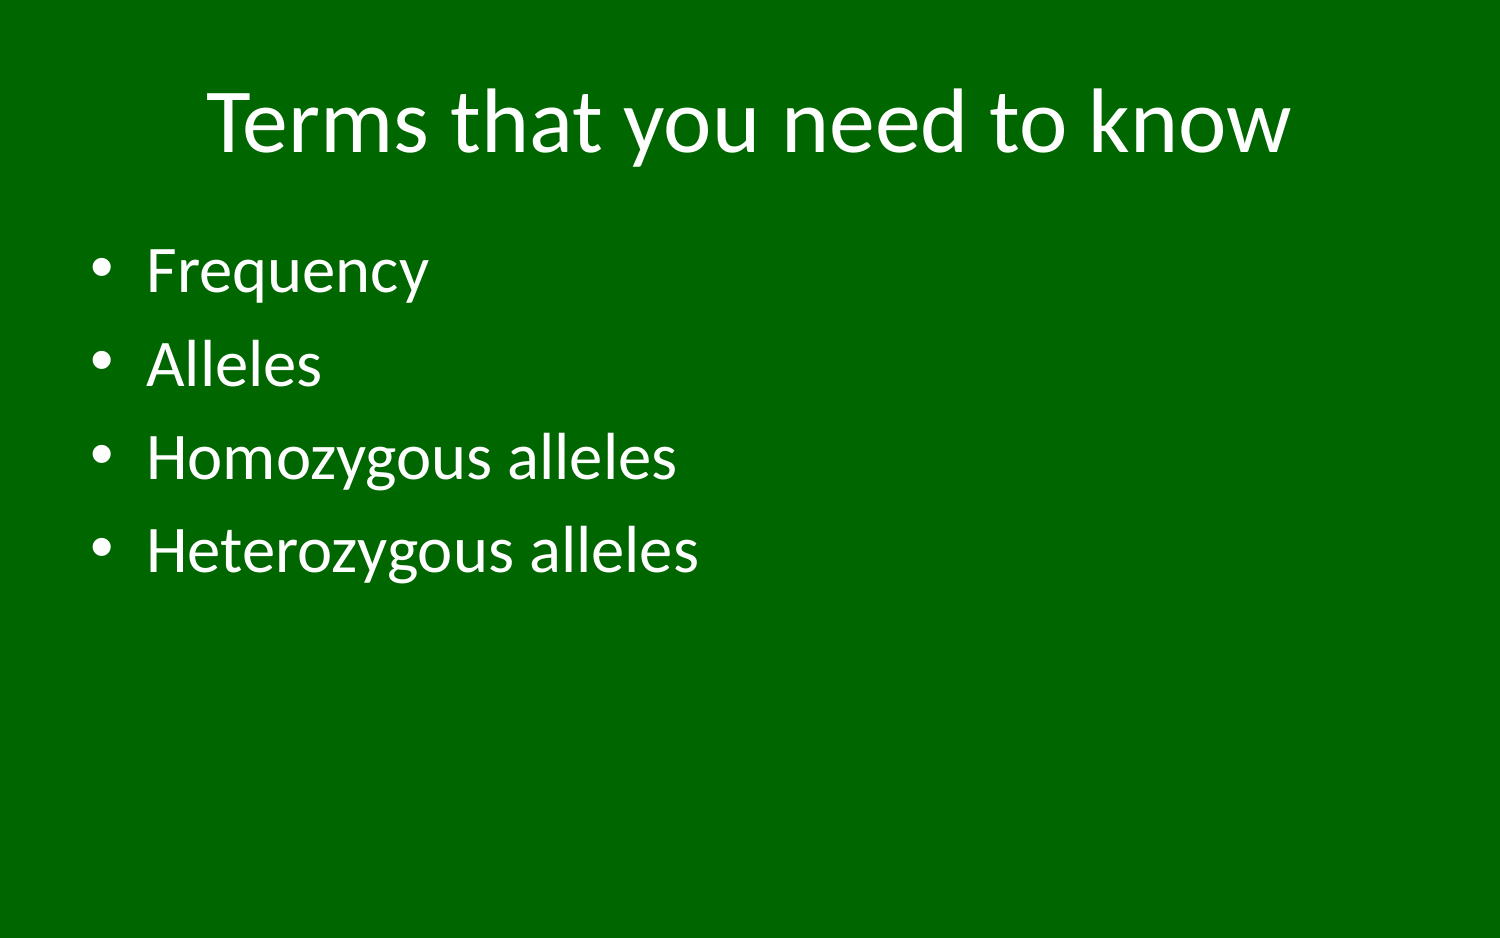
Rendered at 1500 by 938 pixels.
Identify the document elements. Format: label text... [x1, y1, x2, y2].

list Frequency Alleles Homozygous alleles Heterozygous alleles [75, 218, 1425, 838]
title Terms that you need to know [75, 37, 1425, 194]
